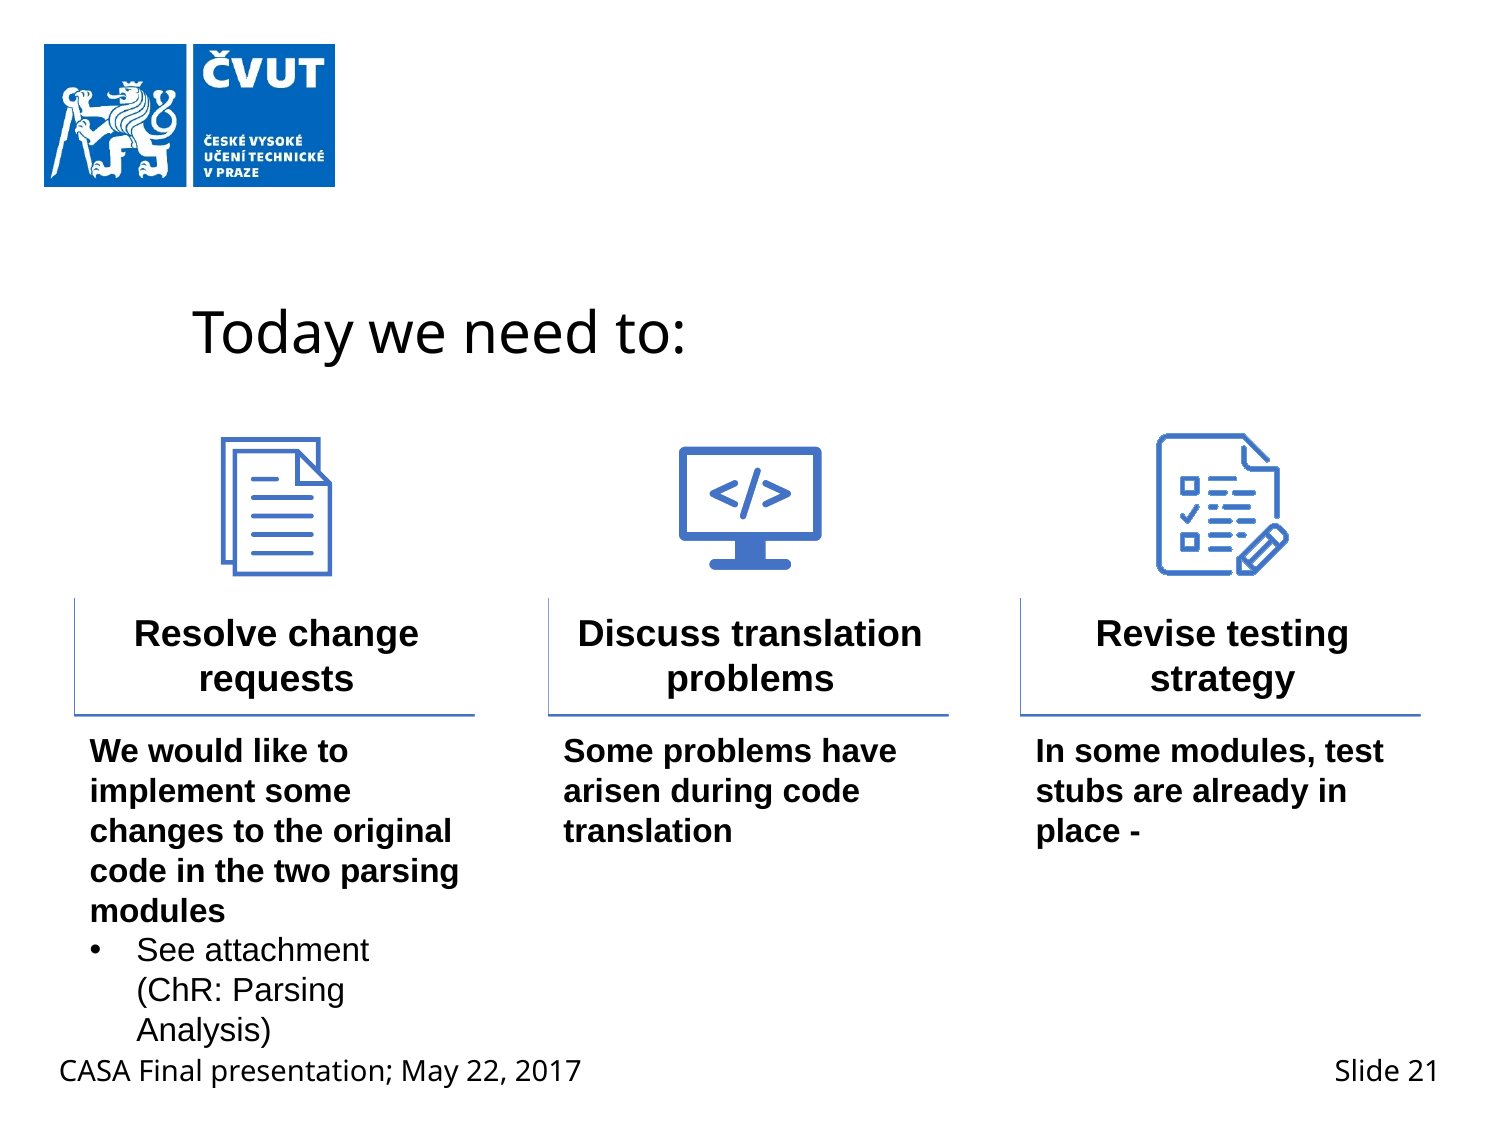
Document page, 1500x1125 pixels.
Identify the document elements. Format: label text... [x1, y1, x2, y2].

text_box We would like to implement some changes to the original code in the two parsing modules See attachment (ChR: Parsing Analysis) [74, 714, 479, 986]
text_box Resolve change requests [74, 593, 479, 714]
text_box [1156, 433, 1289, 576]
text_box Revise testing strategy [1020, 593, 1425, 714]
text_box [220, 437, 333, 577]
text_box Discuss translation problems [548, 593, 953, 714]
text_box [677, 445, 823, 571]
picture [44, 44, 335, 187]
text_box Some problems have arisen during code translation [548, 714, 953, 986]
text_box In some modules, test stubs are already in place - [1020, 714, 1425, 986]
title Today we need to: [177, 295, 1456, 474]
